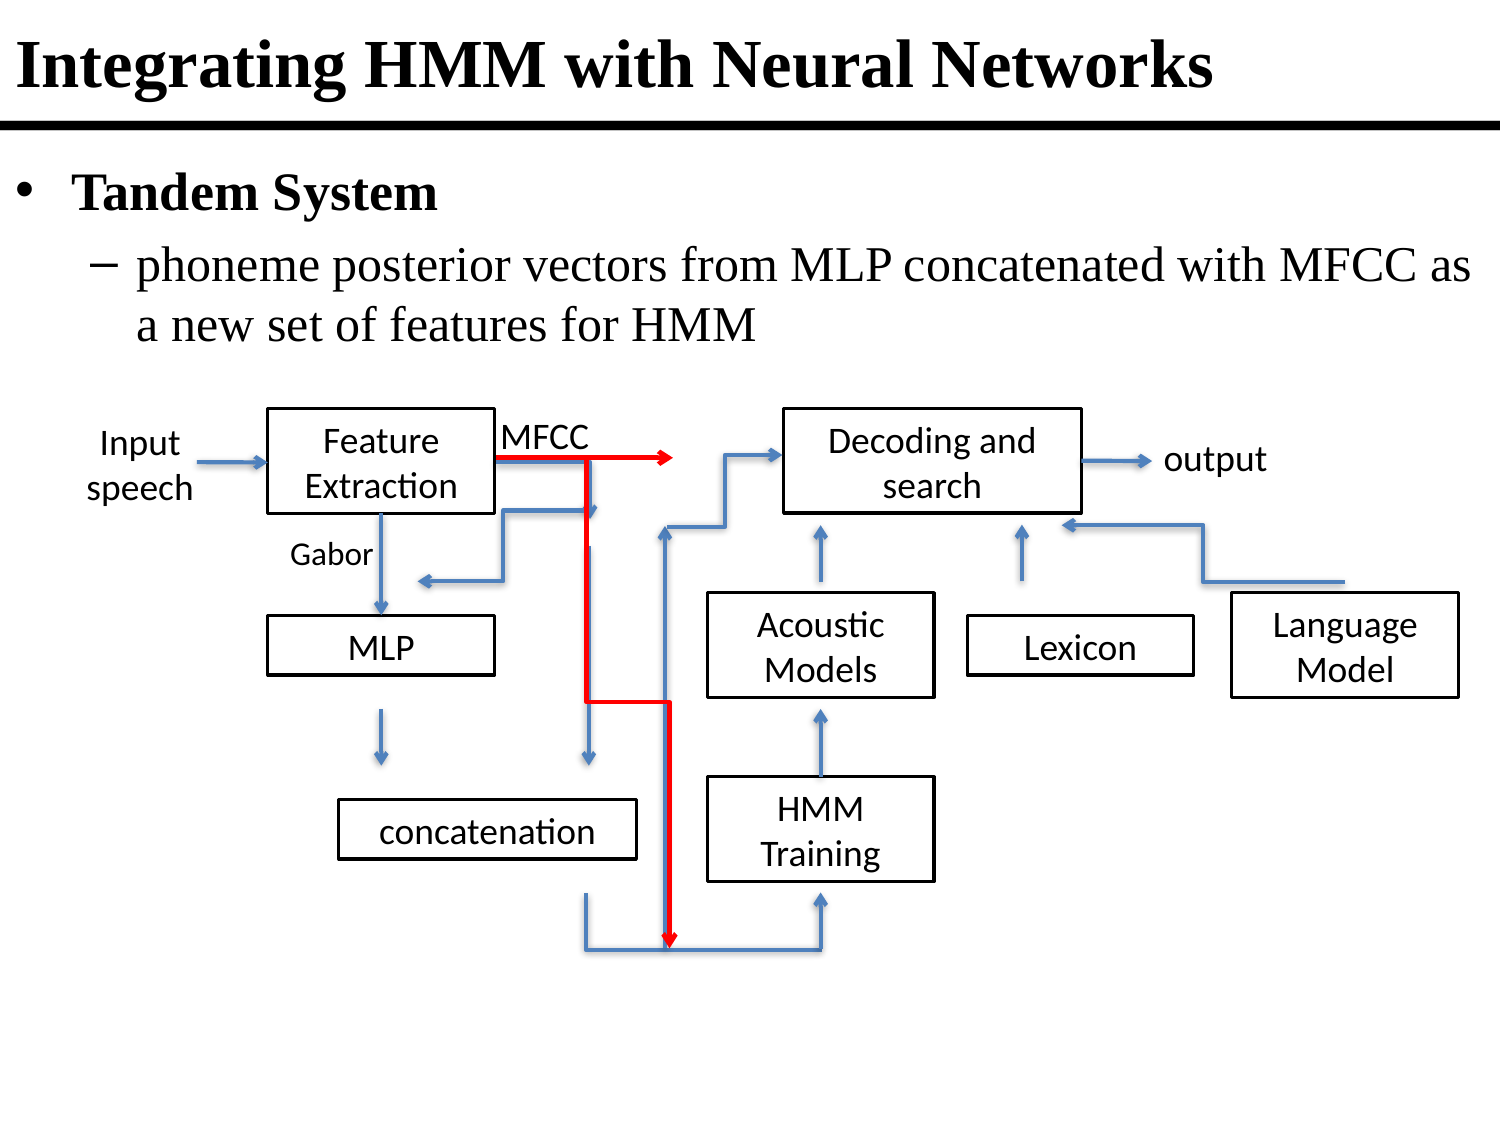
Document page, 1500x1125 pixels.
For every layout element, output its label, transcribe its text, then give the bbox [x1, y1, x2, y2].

title Integrating HMM with Neural Networks [0, 1, 1500, 120]
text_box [495, 455, 674, 949]
list Tandem System phoneme posterior vectors from MLP concatenated with MFCC as a new set of features for HMM [0, 148, 1500, 363]
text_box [54, 396, 1459, 951]
